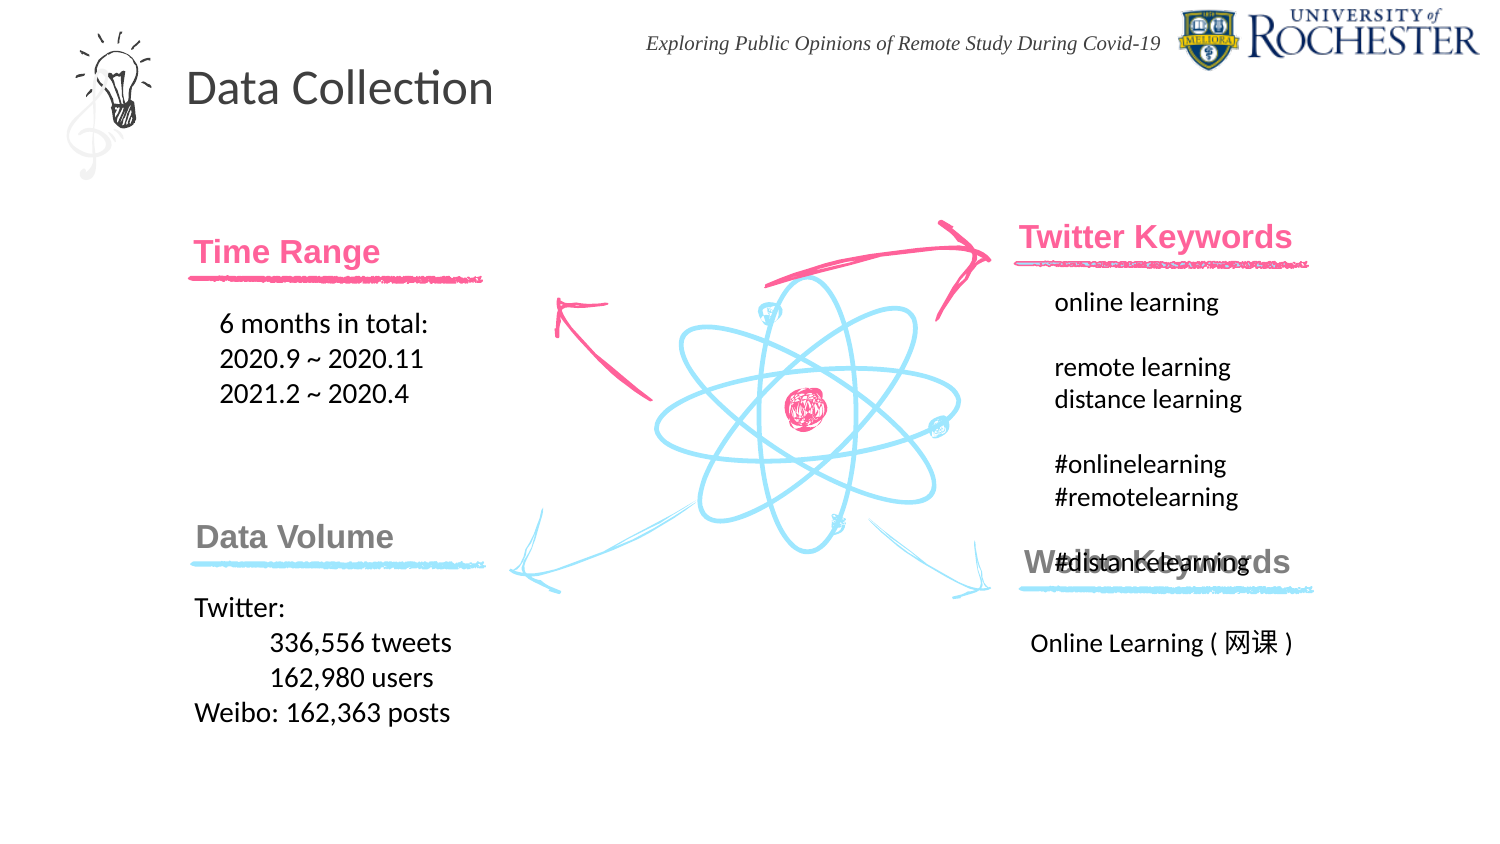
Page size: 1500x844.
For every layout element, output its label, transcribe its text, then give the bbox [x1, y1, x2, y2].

text_box 6 months in total: 2020.9 ~ 2020.11 2021.2 ~ 2020.4 [208, 298, 463, 416]
text_box Data Volume [184, 510, 530, 562]
text_box Data Collection [174, 48, 659, 121]
text_box online learning remote learning distance learning #onlinelearning #remotelearning #distancelearning [1043, 278, 1266, 583]
text_box Twitter: 336,556 tweets 162,980 users Weibo: 162,363 posts [183, 582, 523, 734]
text_box [530, 507, 544, 553]
text_box [796, 220, 991, 281]
picture [1177, 8, 1480, 72]
text_box [555, 298, 648, 400]
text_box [653, 274, 962, 555]
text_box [190, 561, 486, 569]
text_box Twitter Keywords [1007, 209, 1353, 261]
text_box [1014, 260, 1309, 269]
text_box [64, 67, 127, 182]
text_box Time Range [182, 224, 528, 276]
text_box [1019, 585, 1314, 594]
text_box [922, 540, 992, 600]
text_box Weibo Keywords [1012, 534, 1358, 586]
text_box [509, 527, 648, 595]
text_box 添加你的小标题 [158, 93, 512, 155]
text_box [188, 275, 483, 284]
text_box Online Learning (网课) [1019, 620, 1359, 664]
